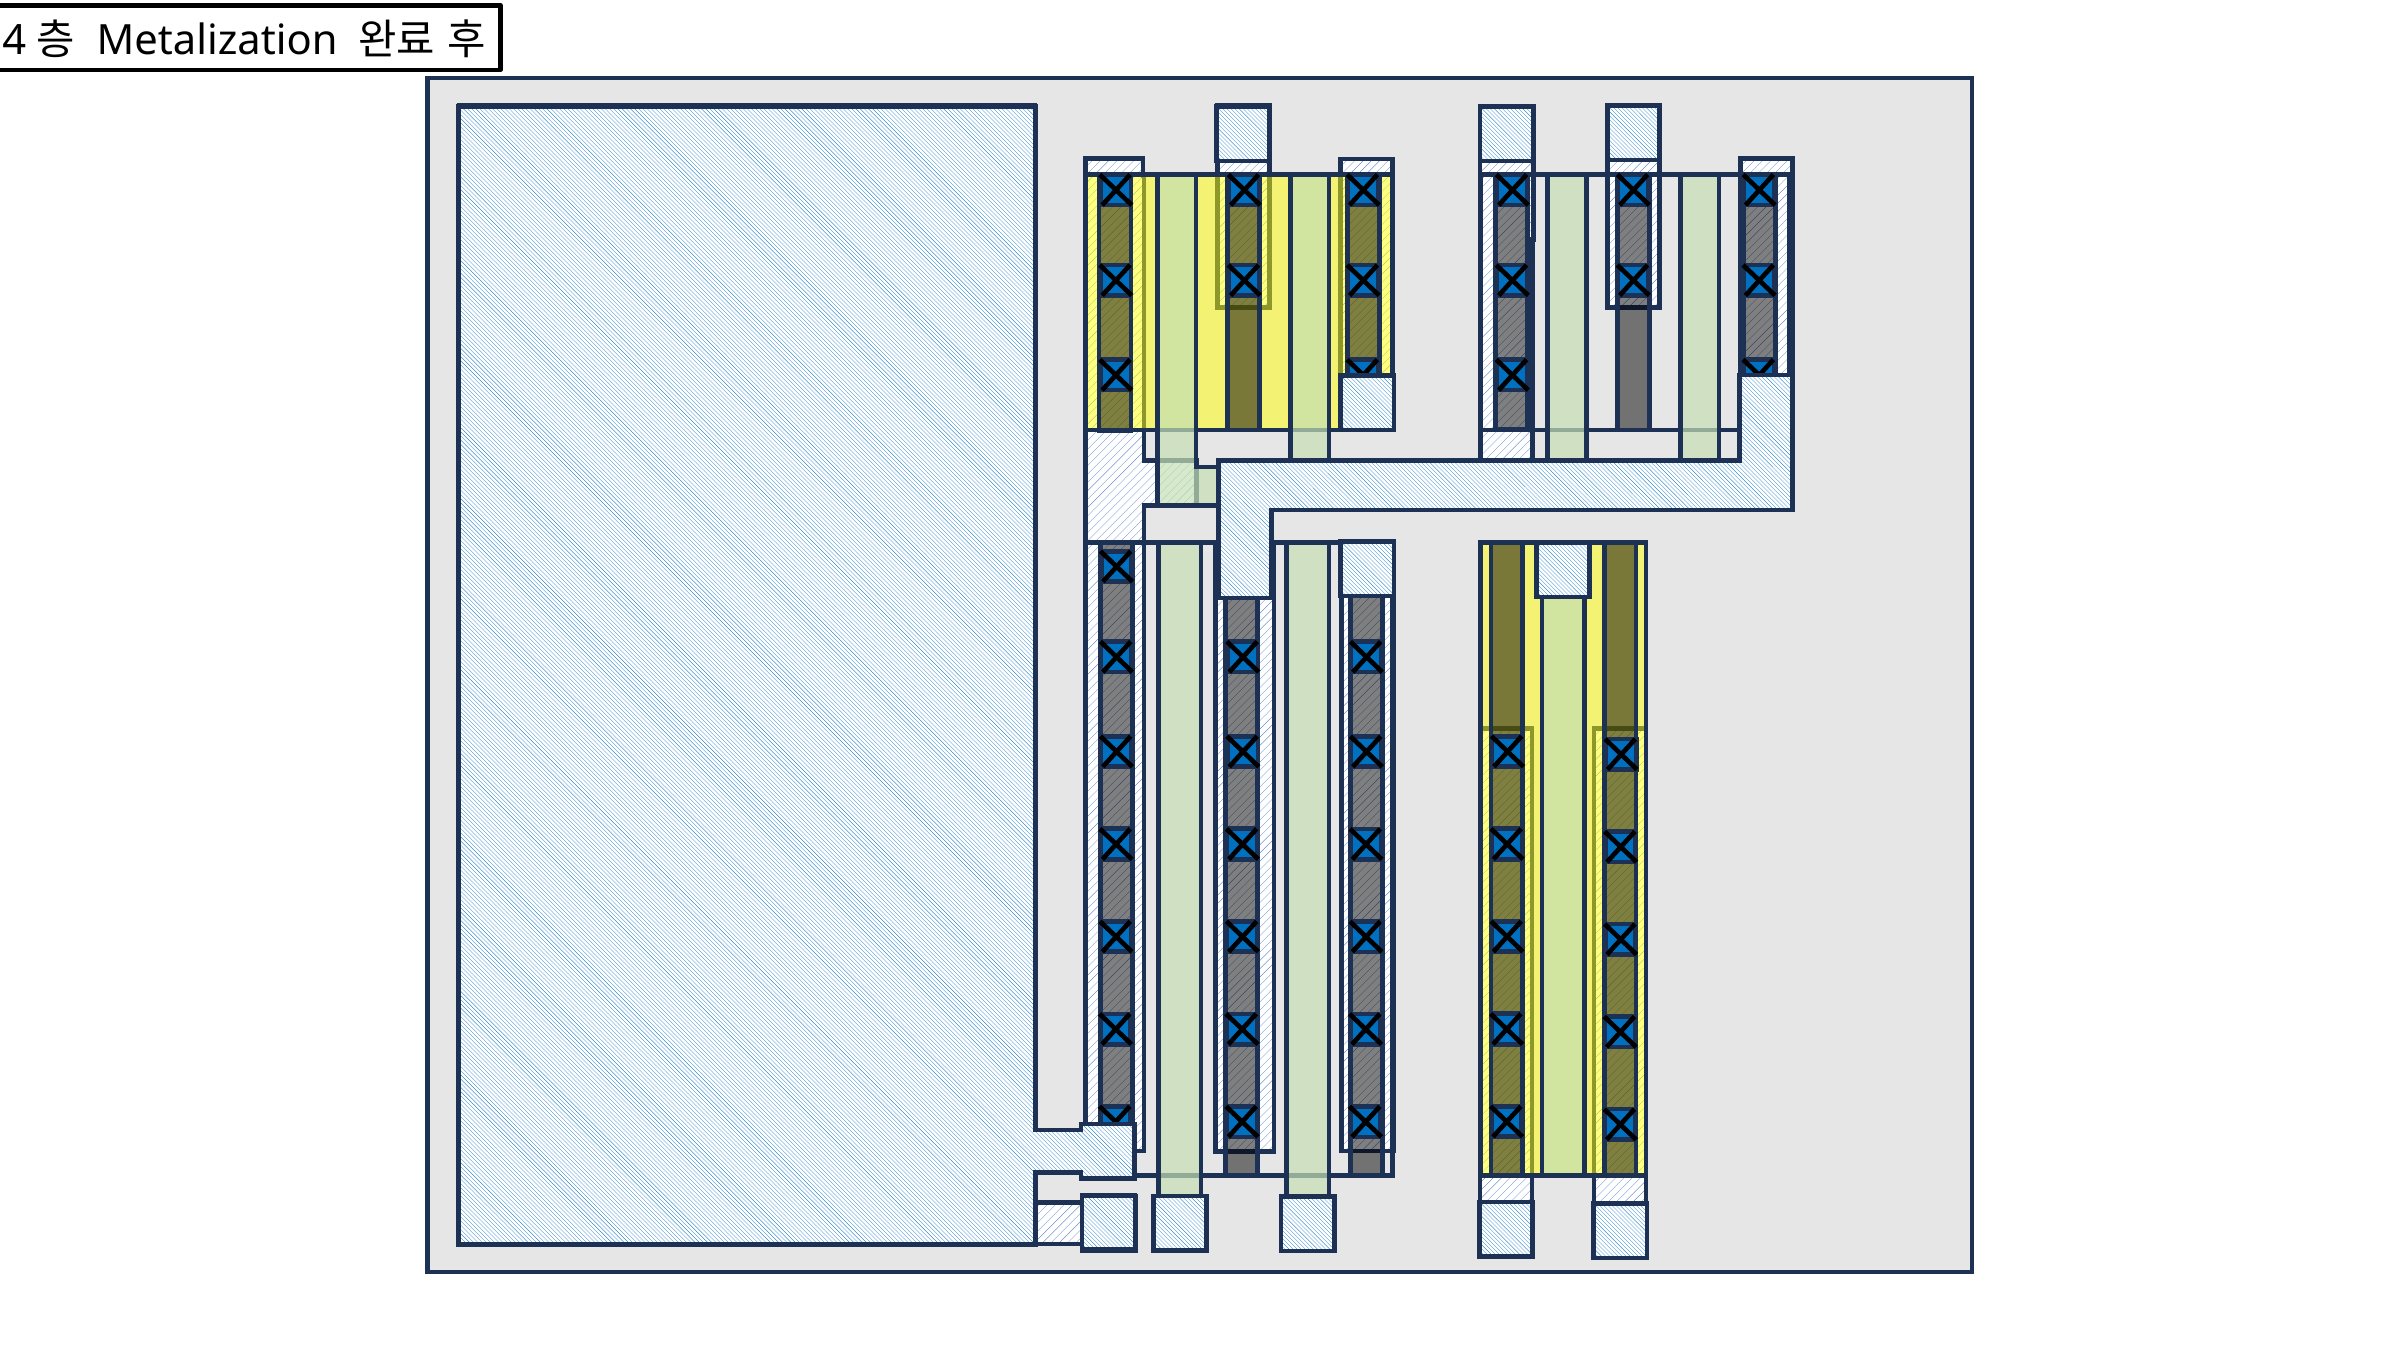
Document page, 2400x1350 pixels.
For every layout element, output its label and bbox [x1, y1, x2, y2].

text_box [0, 5, 501, 70]
text_box [427, 77, 1973, 1273]
